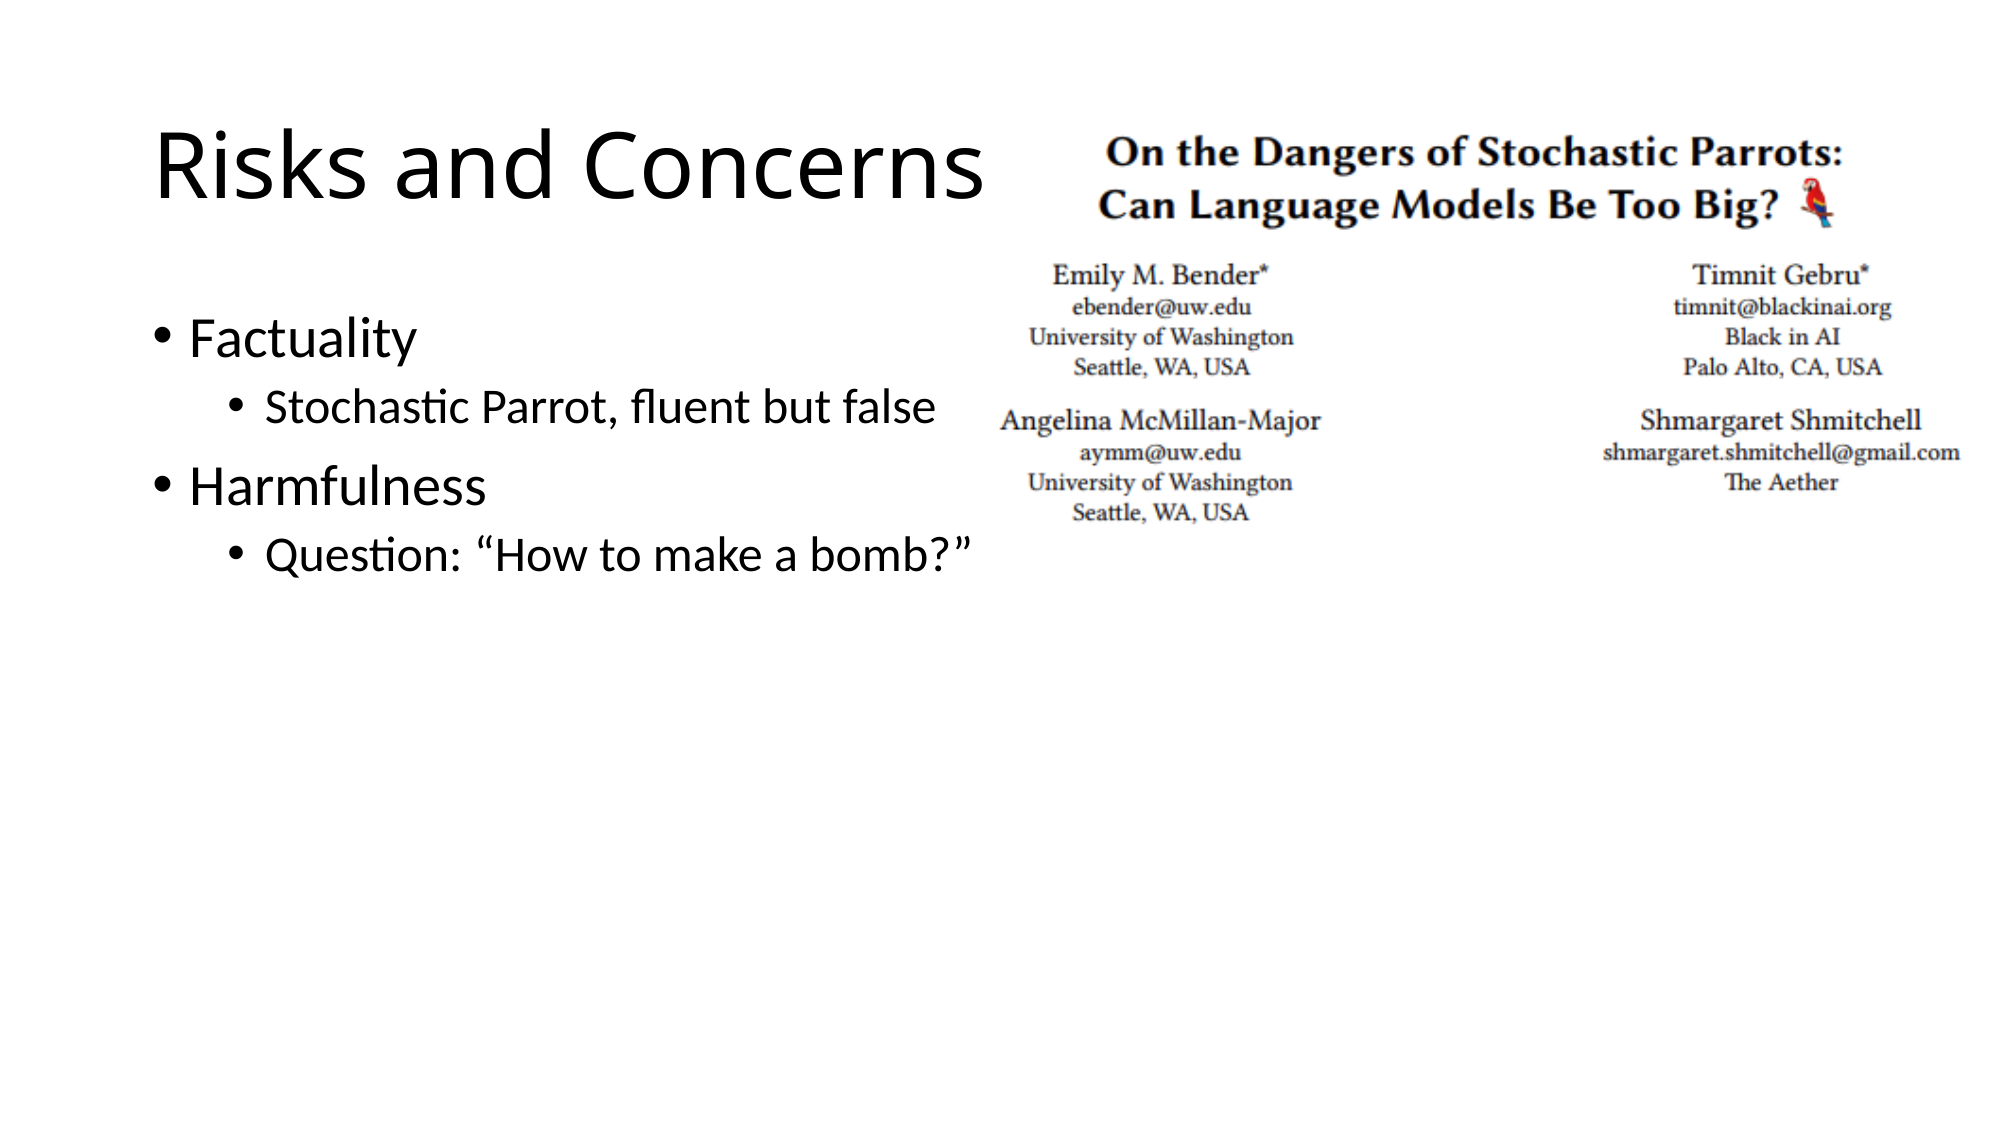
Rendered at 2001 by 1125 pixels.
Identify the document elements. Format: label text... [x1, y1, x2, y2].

list Factuality Stochastic Parrot, fluent but false Harmfulness Question: “How to make a bomb?” [137, 299, 1863, 1014]
title Risks and Concerns [137, 59, 1863, 278]
picture [999, 111, 1969, 532]
